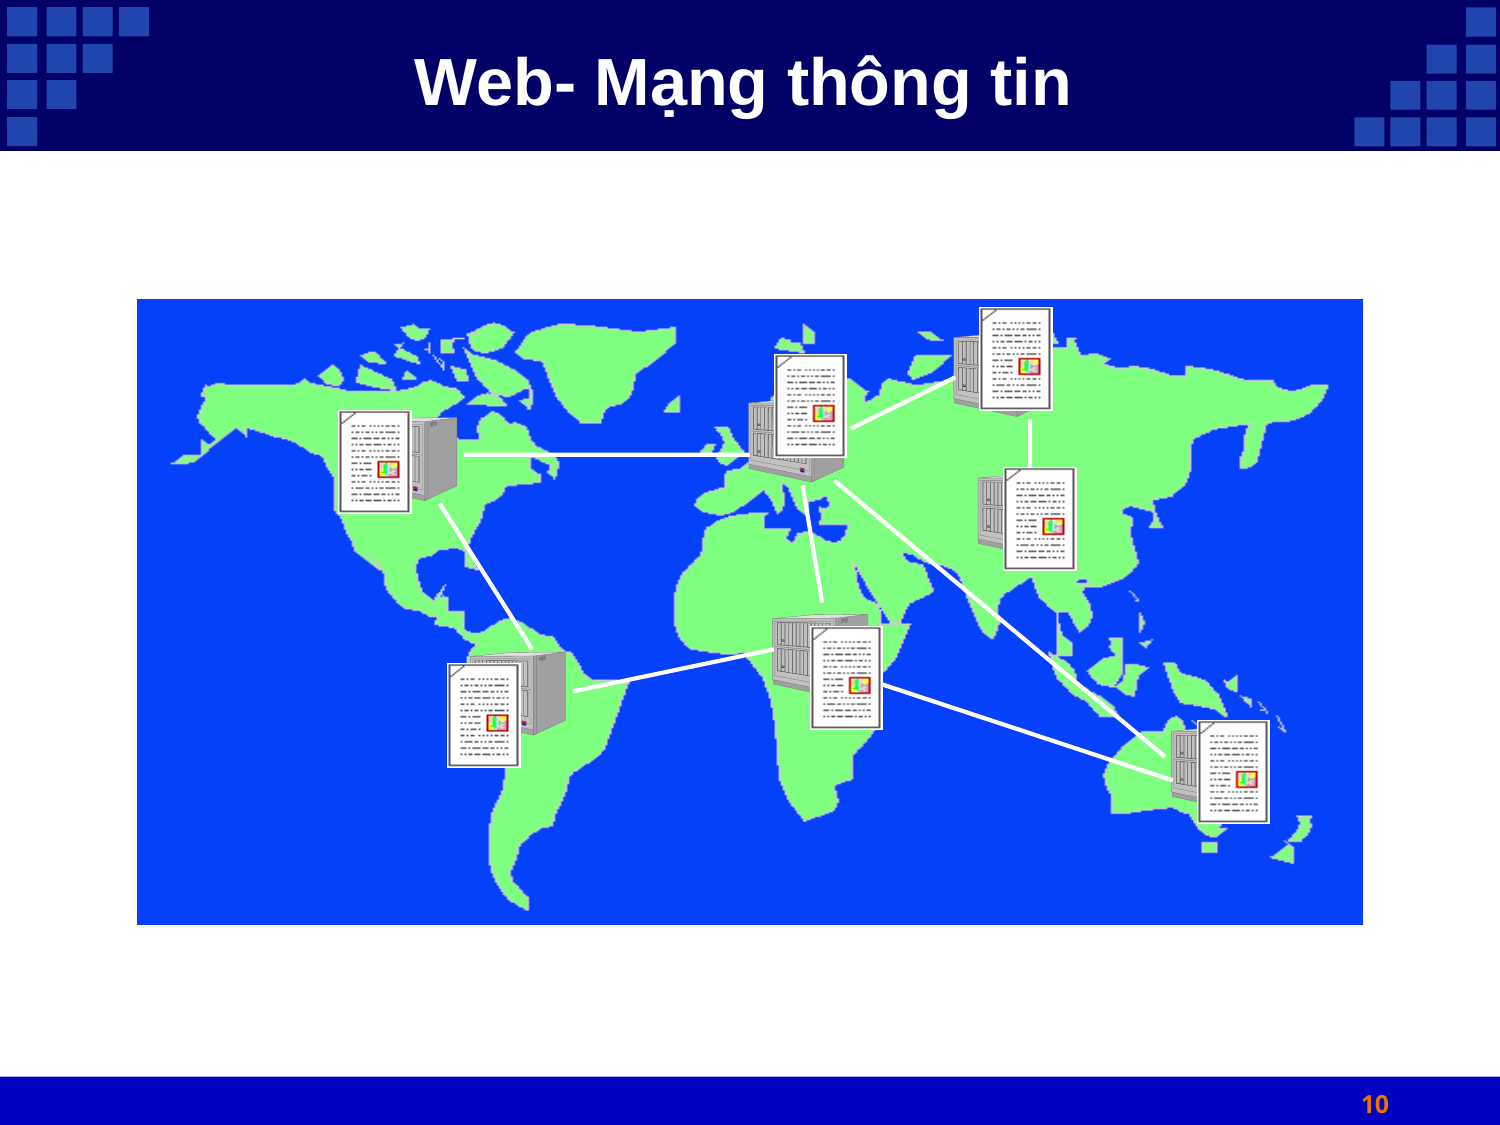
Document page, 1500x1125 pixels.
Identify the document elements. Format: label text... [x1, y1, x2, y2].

title Web- Mạng thông tin [137, 32, 1350, 125]
slide_number 10 [1324, 1080, 1426, 1125]
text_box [137, 299, 1363, 926]
